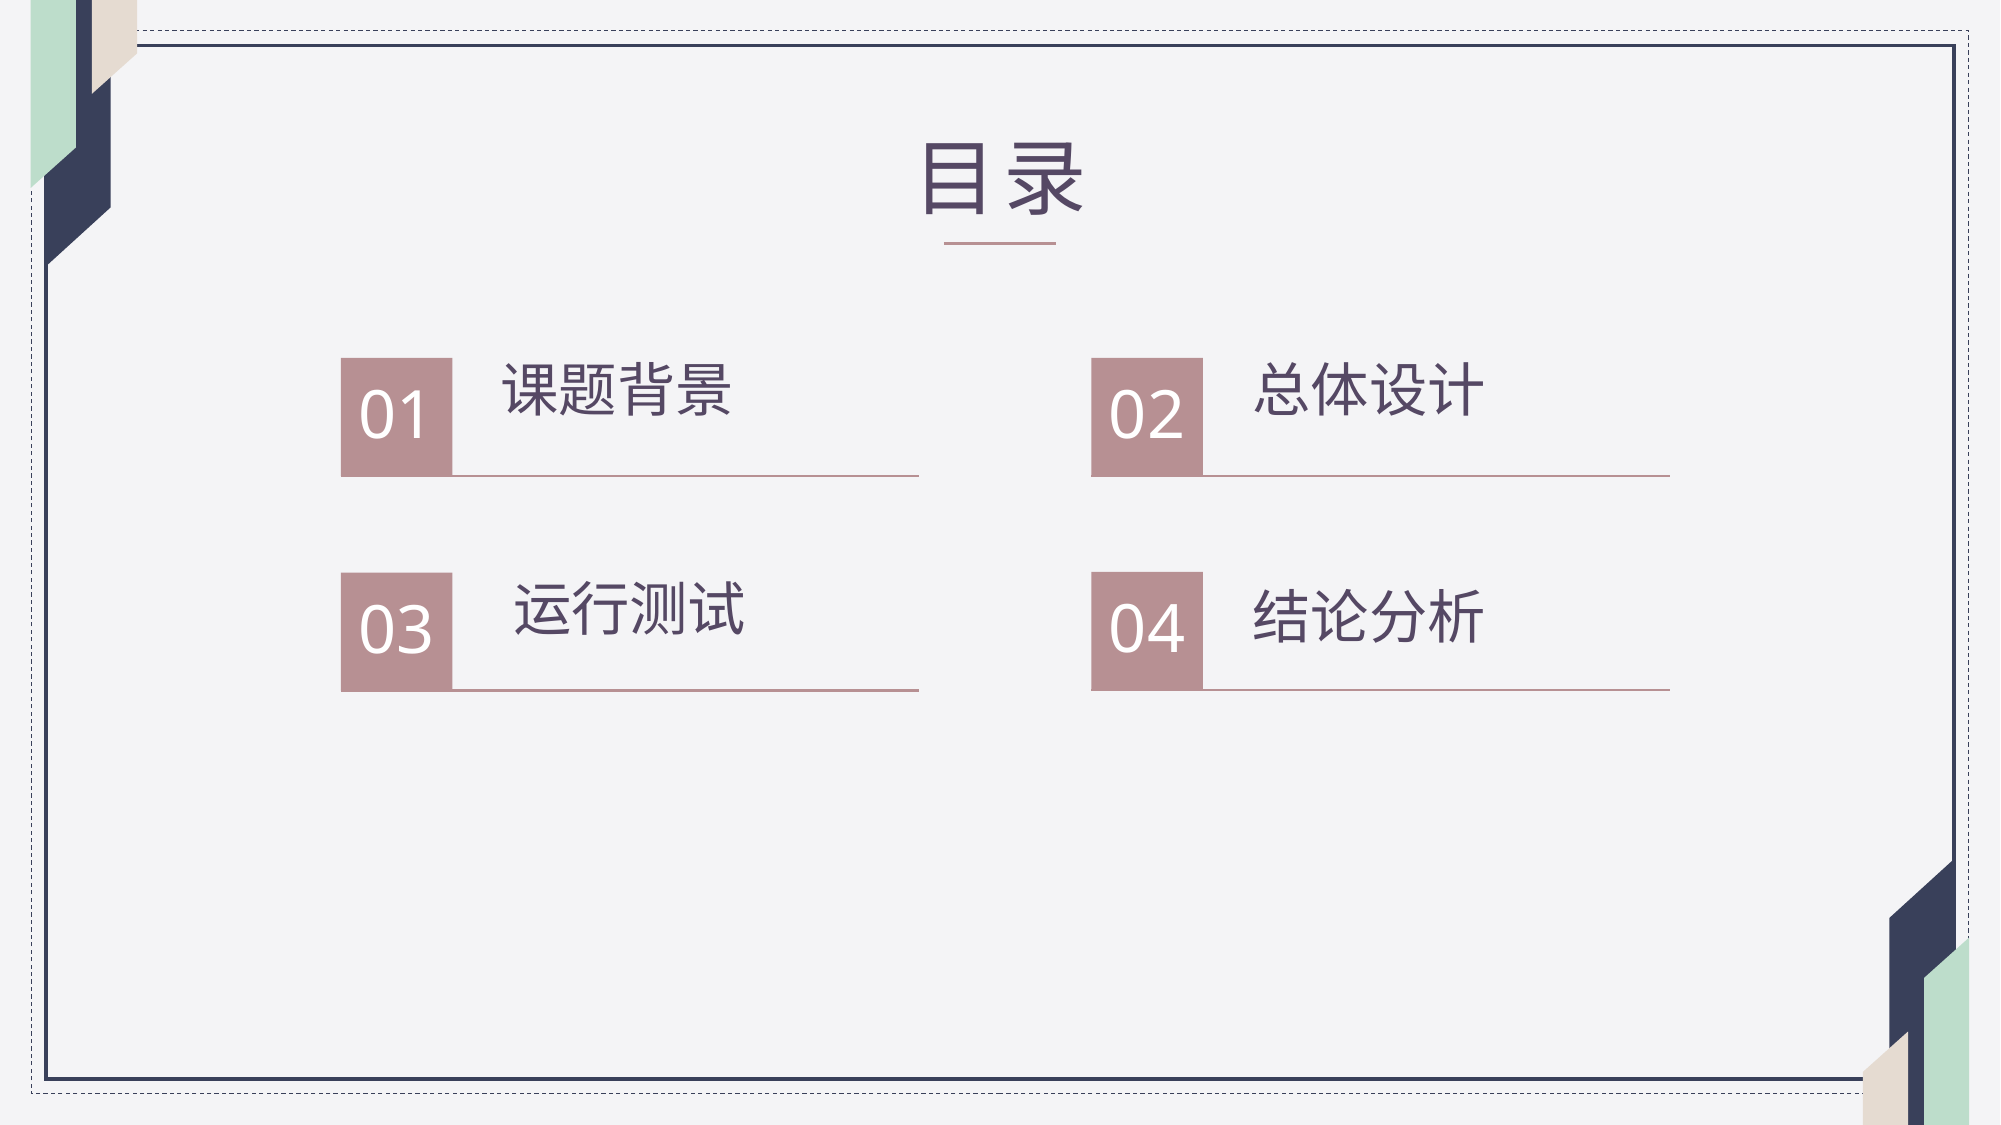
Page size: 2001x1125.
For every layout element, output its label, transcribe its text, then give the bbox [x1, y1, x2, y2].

text_box 运行测试 [498, 564, 762, 650]
text_box 04 [1091, 571, 1203, 689]
text_box 结论分析 [1237, 572, 1501, 658]
text_box 总体设计 [1237, 345, 1501, 431]
text_box 02 [1091, 357, 1203, 475]
text_box 目录 [898, 117, 1102, 233]
text_box 03 [340, 572, 453, 689]
text_box 01 [340, 357, 453, 475]
text_box 课题背景 [486, 345, 749, 431]
